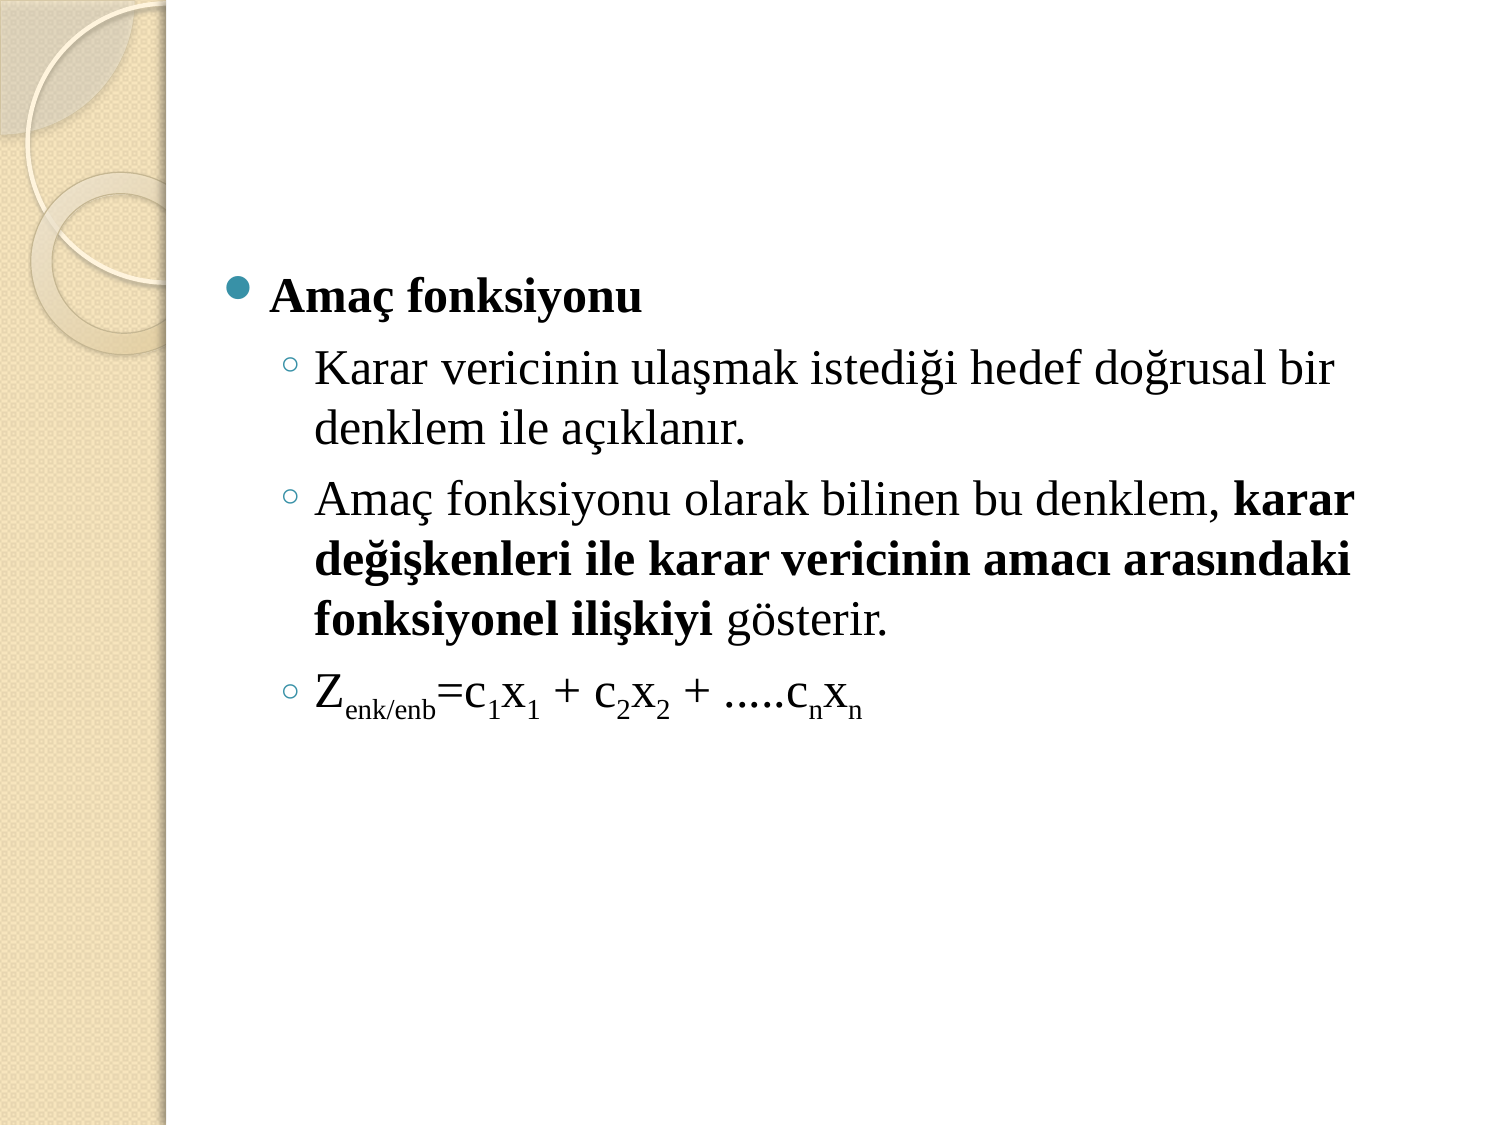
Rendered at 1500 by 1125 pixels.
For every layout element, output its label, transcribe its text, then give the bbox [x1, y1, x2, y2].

list Amaç fonksiyonu Karar vericinin ulaşmak istediği hedef doğrusal bir denklem ile açıklanır. Amaç fonksiyonu olarak bilinen bu denklem, karar değişkenleri ile karar vericinin amacı arasındaki fonksiyonel ilişkiyi gösterir. Zenk/enb=c1x1 + c2x2 + .....cnxn [194, 255, 1425, 776]
